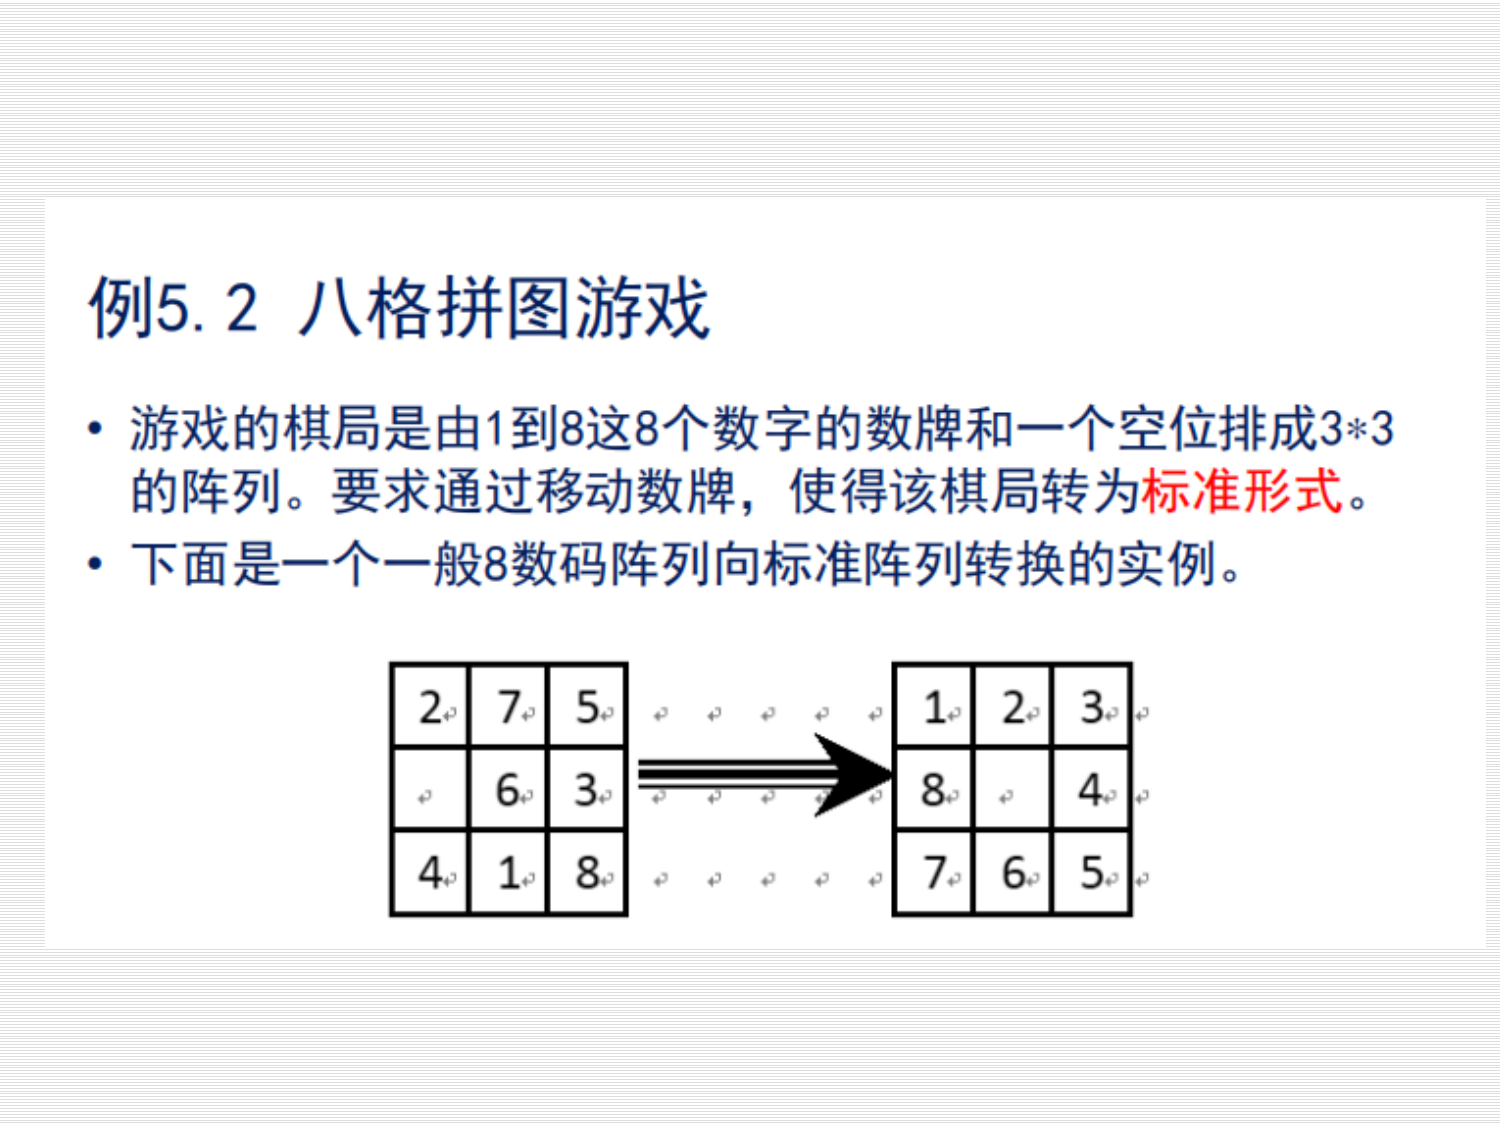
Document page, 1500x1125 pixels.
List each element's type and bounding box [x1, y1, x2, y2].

list [44, 197, 1486, 947]
